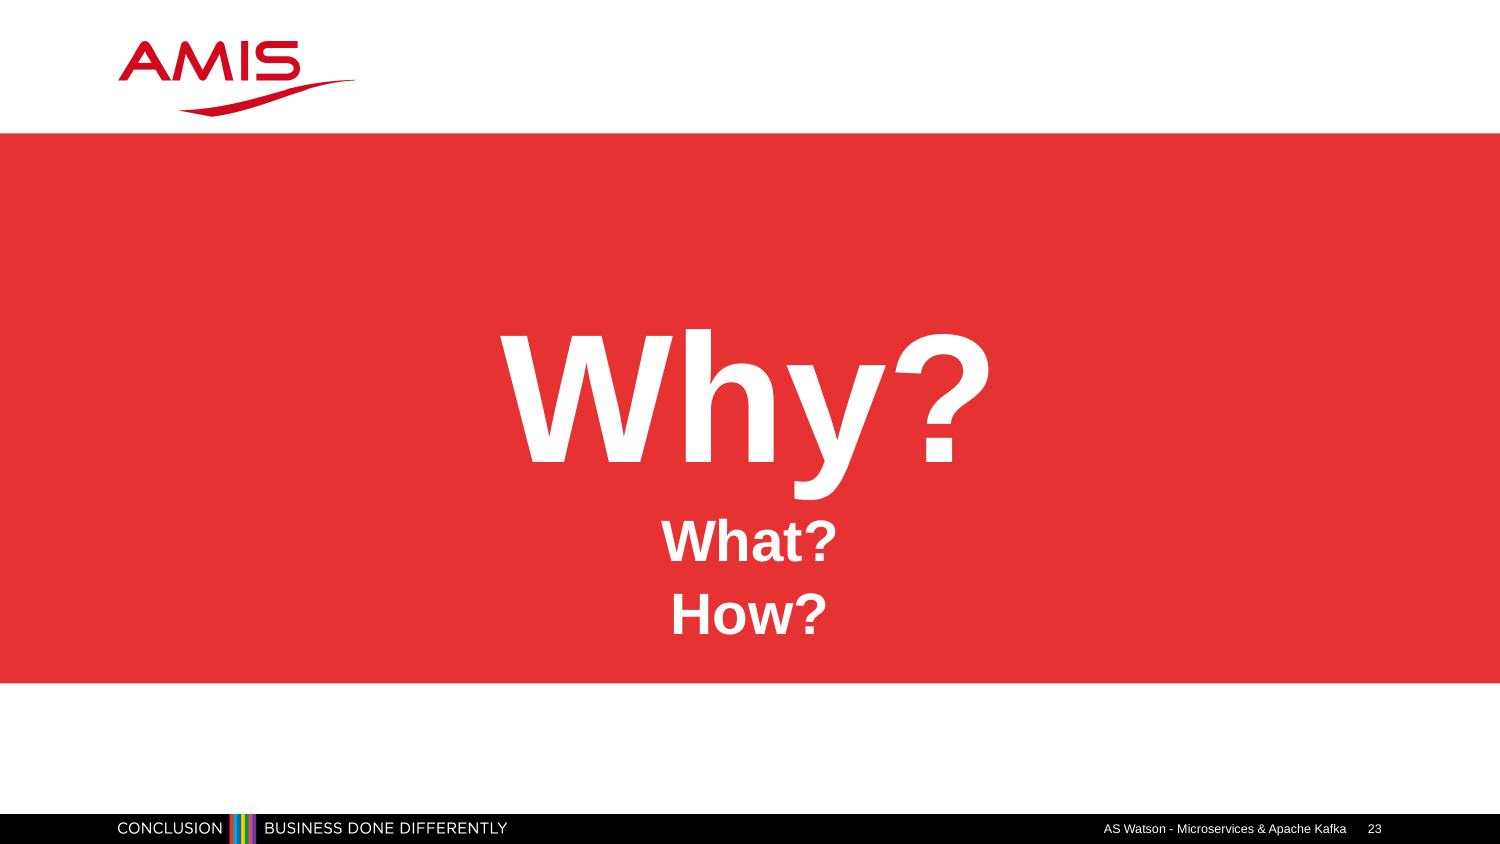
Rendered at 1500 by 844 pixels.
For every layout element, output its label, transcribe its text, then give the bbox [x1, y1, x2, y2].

picture [0, 814, 236, 844]
footer AS Watson - Microservices & Apache Kafka [814, 820, 1347, 839]
slide_number 23 [1358, 820, 1382, 839]
picture [106, 17, 579, 125]
title Why? What? How? [118, 268, 1382, 548]
picture [239, 814, 1500, 844]
